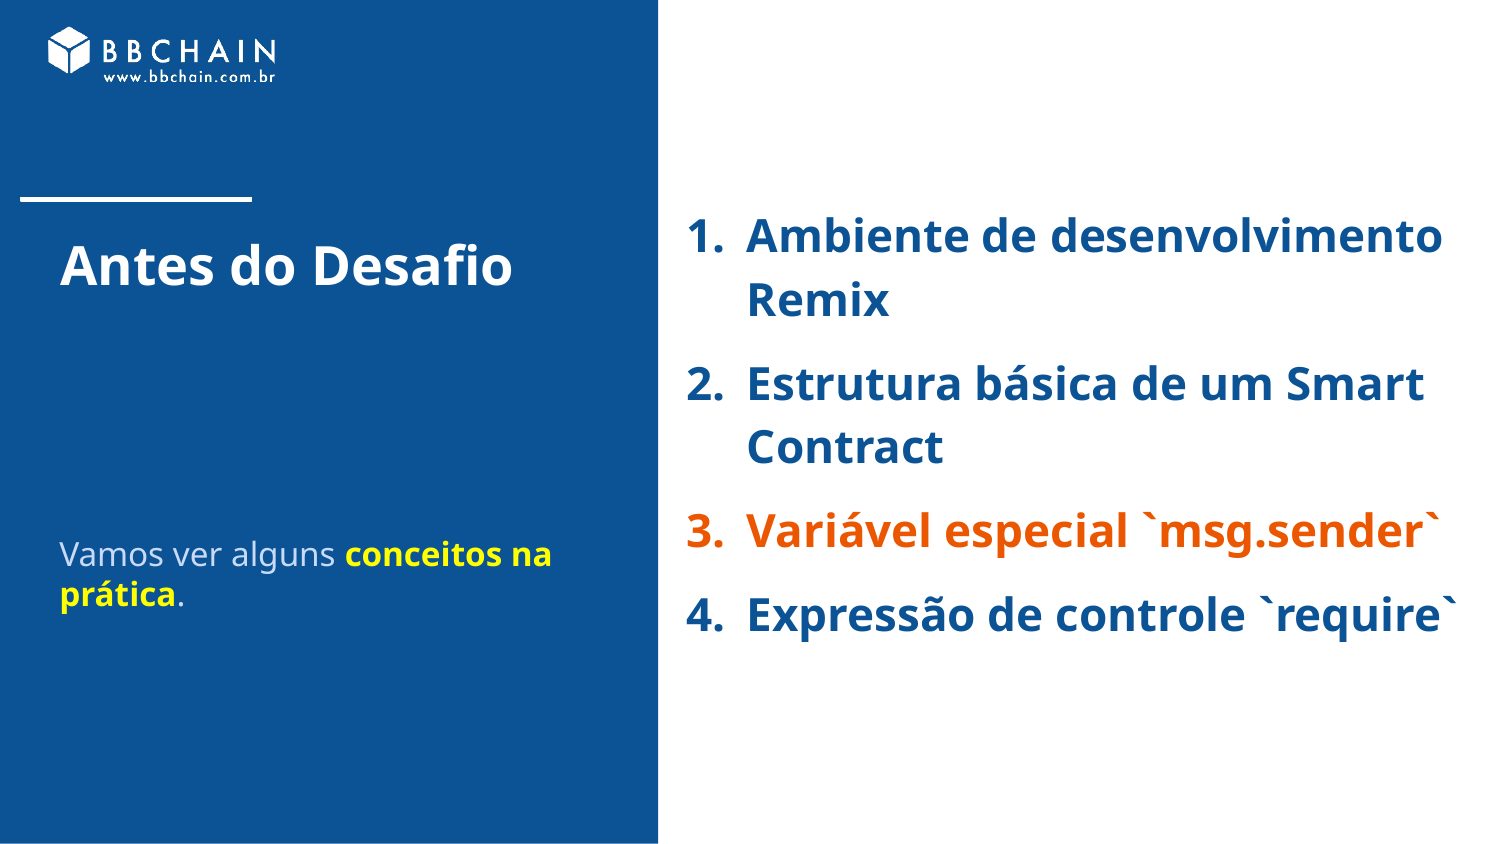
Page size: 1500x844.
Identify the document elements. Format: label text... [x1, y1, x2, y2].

title Ambiente de desenvolvimento Remix Estrutura básica de um Smart Contract Variável especial `msg.sender` Expressão de controle `require` [656, 9, 1500, 831]
subtitle Vamos ver alguns conceitos na prática. [44, 518, 609, 816]
picture [48, 26, 275, 82]
title Antes do Desafio [45, 216, 610, 494]
